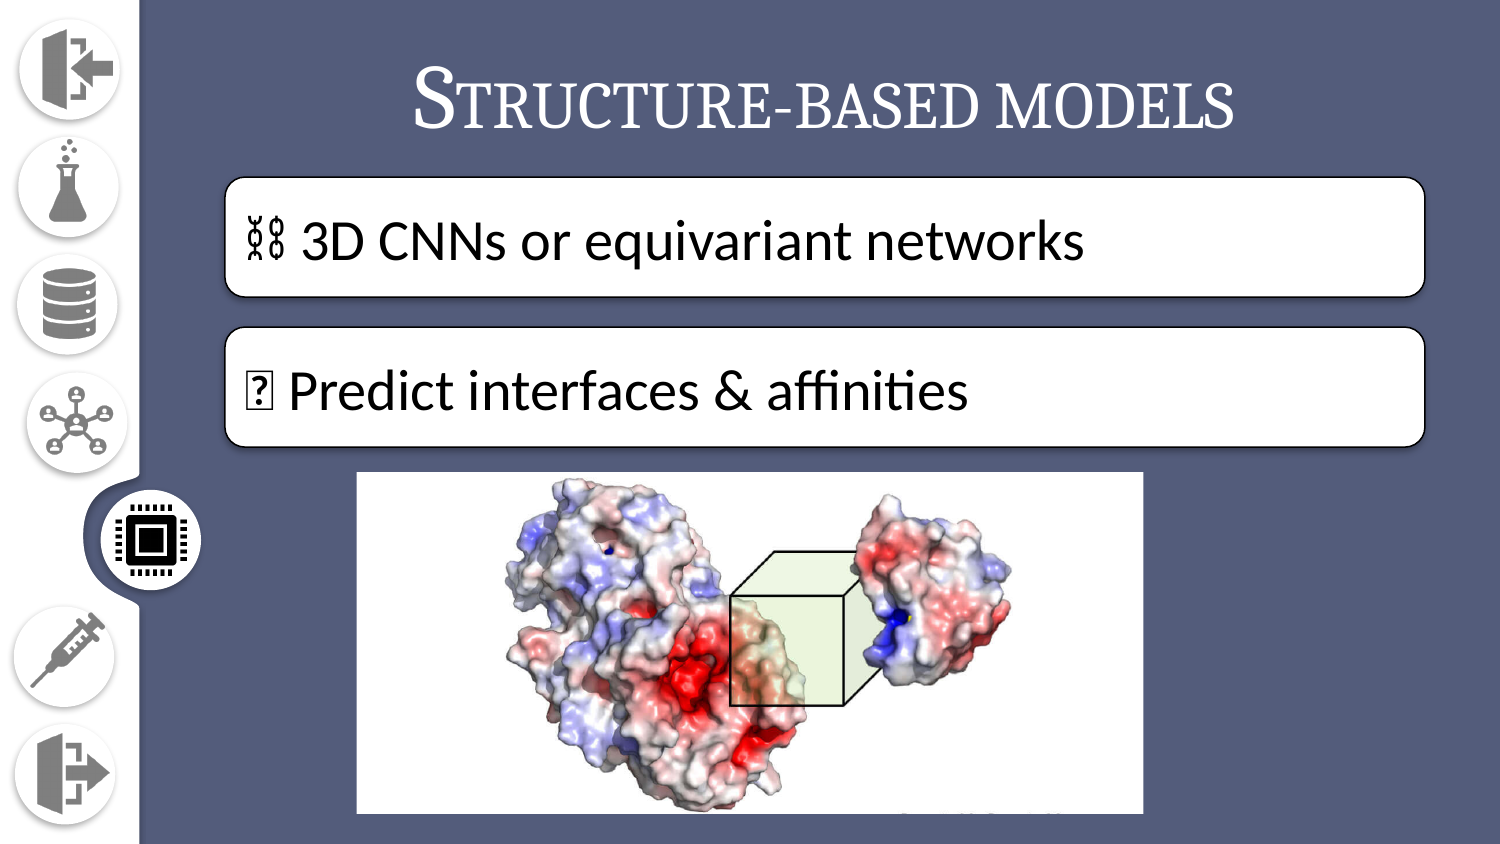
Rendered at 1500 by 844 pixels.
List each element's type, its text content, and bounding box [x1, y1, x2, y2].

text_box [13, 605, 115, 708]
picture [356, 472, 1144, 814]
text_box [14, 723, 118, 825]
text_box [26, 372, 128, 474]
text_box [100, 489, 202, 591]
text_box 🗿 Predict interfaces & affinities [224, 326, 1426, 448]
text_box [0, 0, 141, 844]
text_box STRUCTURE-BASED MODELS [399, 29, 1251, 155]
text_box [16, 253, 118, 355]
text_box ⛓️ 3D CNNs or equivariant networks [224, 176, 1426, 298]
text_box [17, 135, 119, 238]
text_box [19, 18, 122, 120]
